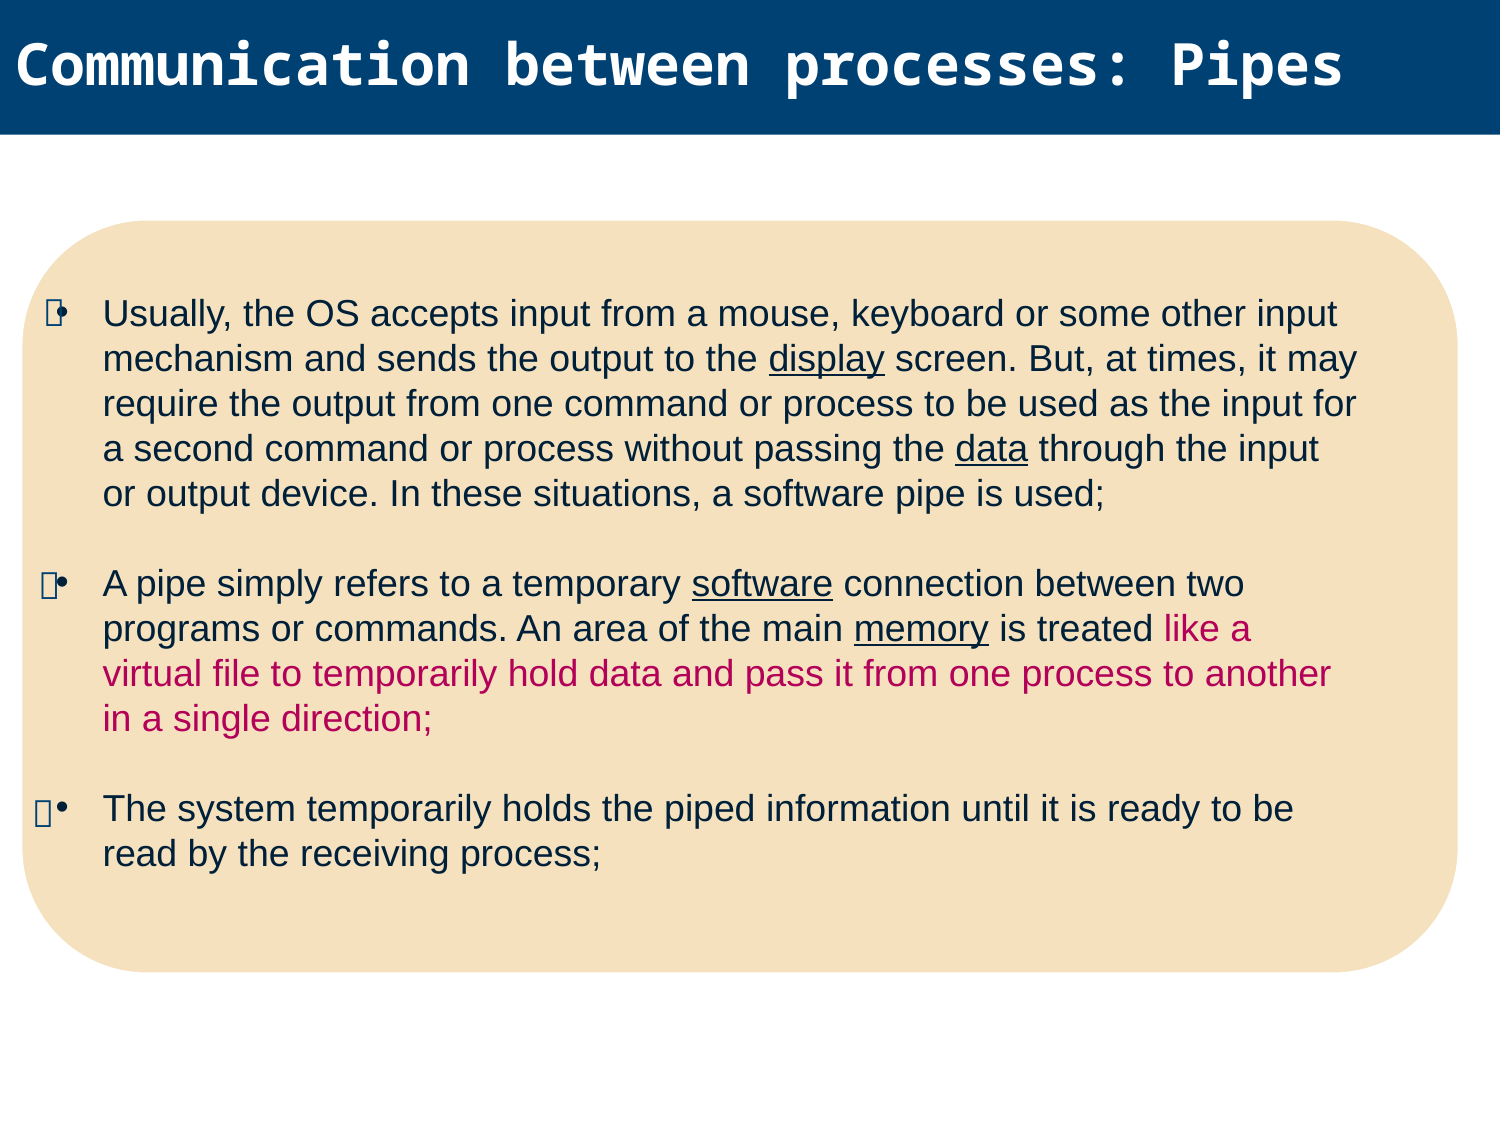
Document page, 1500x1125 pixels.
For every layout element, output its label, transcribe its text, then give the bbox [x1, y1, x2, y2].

text_box 📌 [28, 281, 140, 342]
text_box Usually, the OS accepts input from a mouse, keyboard or some other input mechanism and sends the output to the display screen. But, at times, it may require the output from one command or process to be used as the input for a second command or process without passing the data through the input or output device. In these situations, a software pipe is used; A pipe simply refers to a temporary software connection between two programs or commands. An area of the main memory is treated like a virtual file to temporarily hold data and pass it from one process to another in a single direction; The system temporarily holds the piped information until it is ready to be read by the receiving process; [40, 236, 1375, 882]
text_box 📌 [23, 554, 135, 615]
text_box [19, 217, 1461, 976]
text_box Communication between processes: Pipes [0, 0, 1500, 135]
text_box 📌 [17, 782, 129, 843]
picture [0, 135, 1500, 1125]
